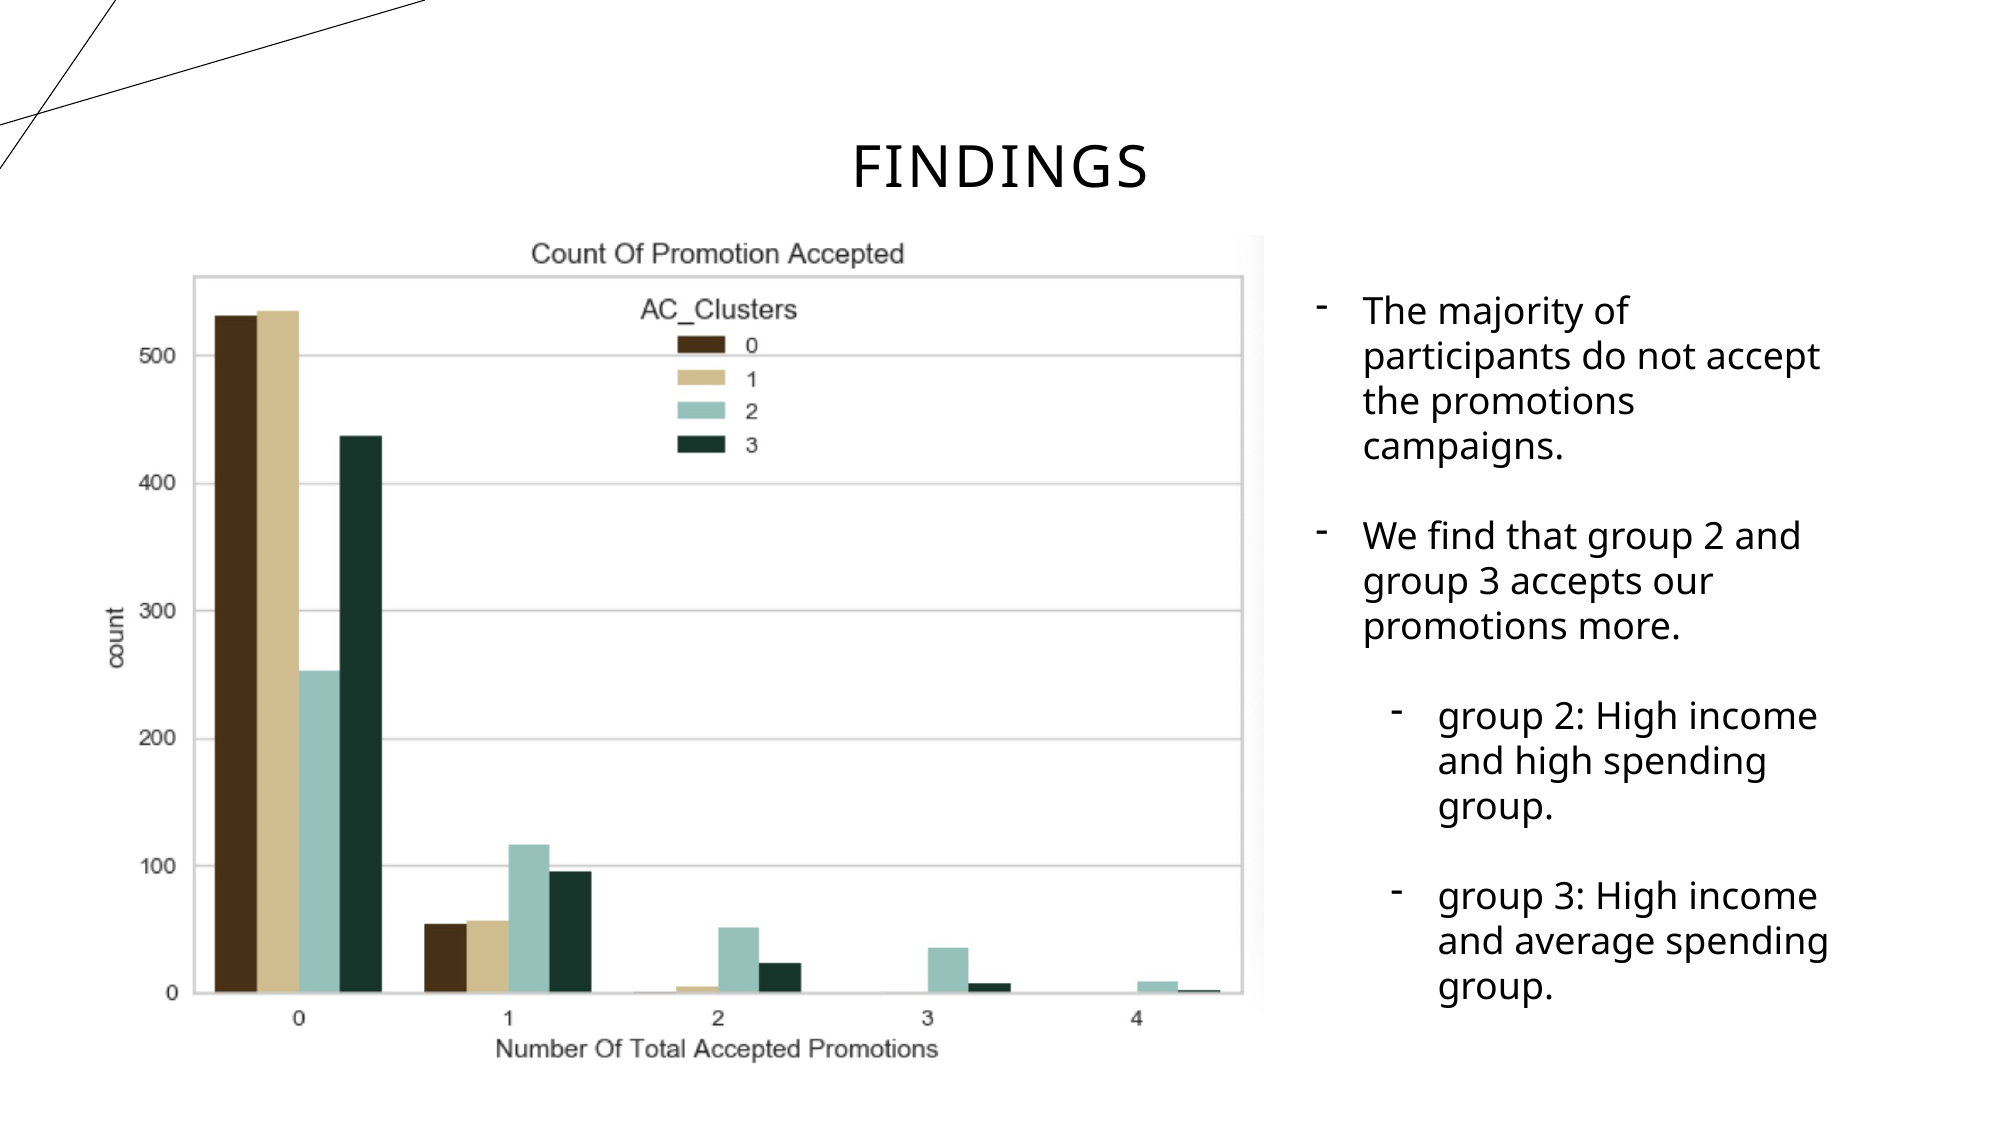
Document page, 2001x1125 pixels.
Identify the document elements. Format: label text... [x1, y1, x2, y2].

title Findings [137, 59, 1863, 278]
picture [73, 235, 1264, 1083]
text_box The majority of participants do not accept the promotions campaigns. We find that group 2 and group 3 accepts our promotions more. group 2: High income and high spending group. group 3: High income and average spending group. [1300, 279, 1863, 1060]
